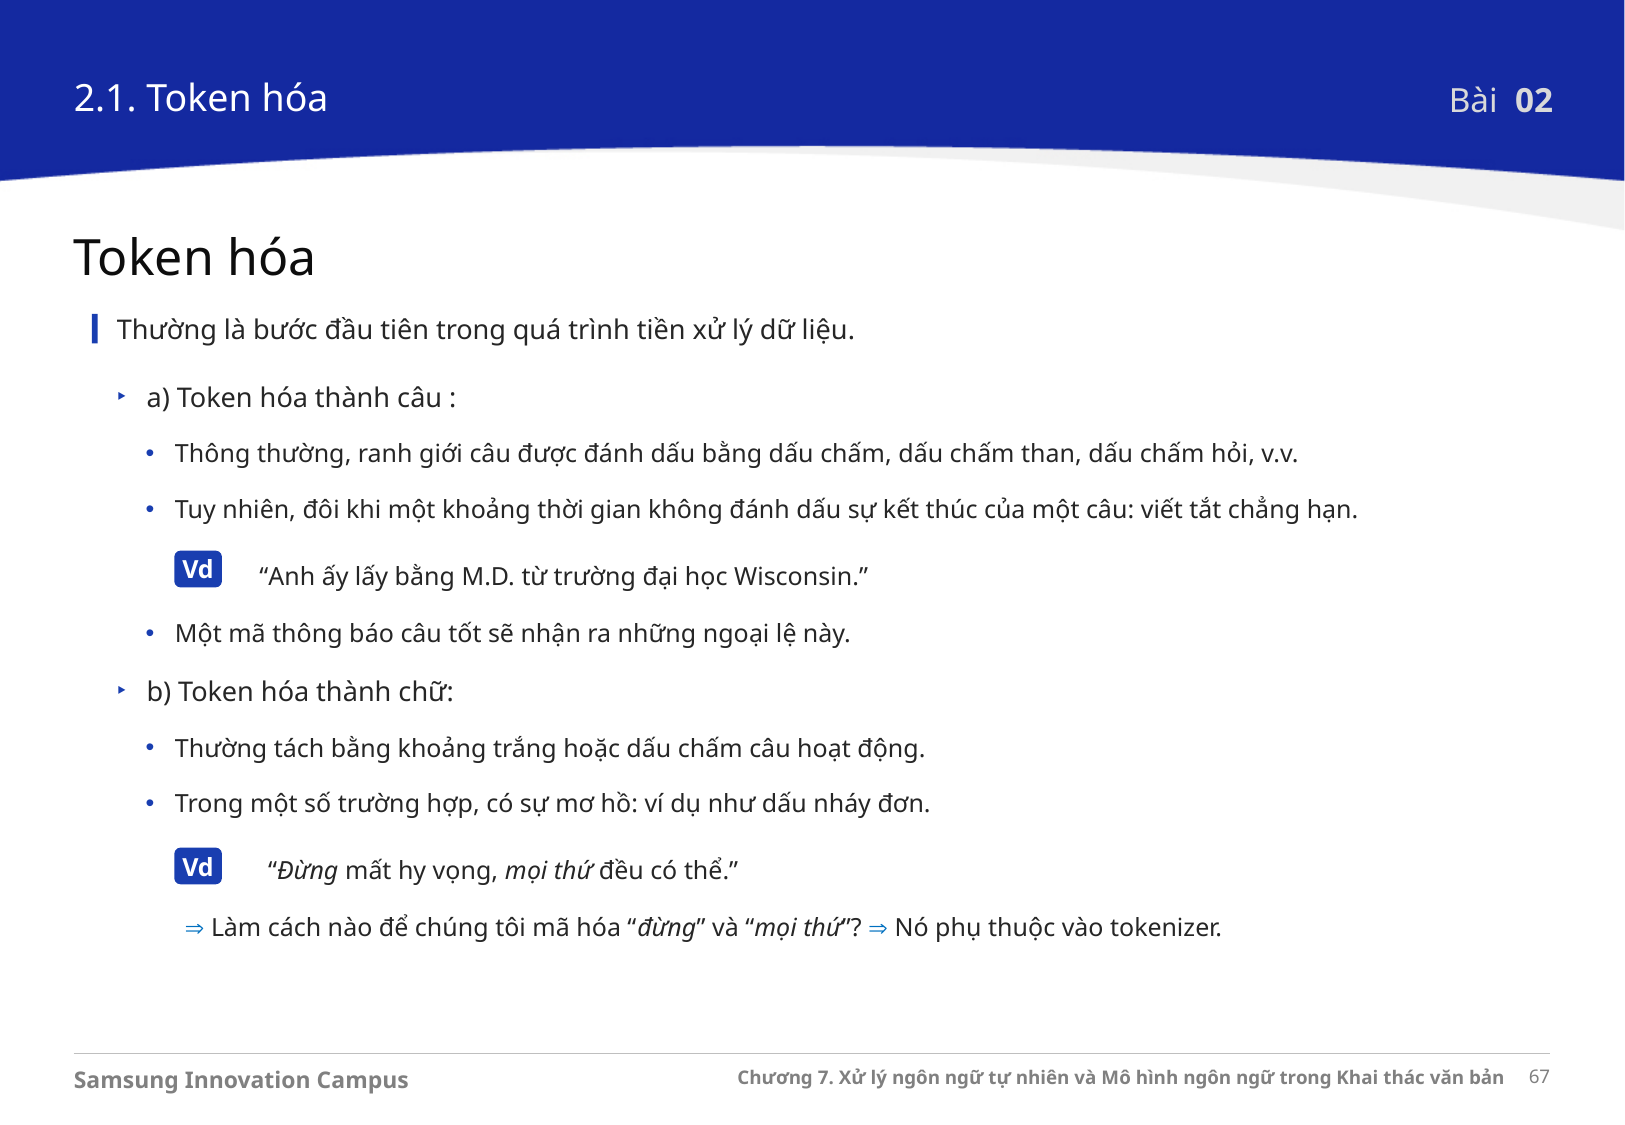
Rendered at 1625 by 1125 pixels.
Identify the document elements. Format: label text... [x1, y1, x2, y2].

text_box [73, 73, 1554, 120]
text_box Token hóa [73, 224, 1552, 287]
text_box Vd [173, 846, 223, 886]
text_box a) Token hóa thành câu : Thông thường, ranh giới câu được đánh dấu bằng dấu chấm, dấu chấm than, dấu chấm hỏi, v.v. Tuy nhiên, đôi khi một khoảng thời gian không đánh dấu sự kết thúc của một câu: viết tắt chẳng hạn. “Anh ấy lấy bằng M.D. từ trường đại học Wisconsin.” Một mã thông báo câu tốt sẽ nhận ra những ngoại lệ này. b) Token hóa thành chữ: Thường tách bằng khoảng trắng hoặc dấu chấm câu hoạt động. Trong một số trường hợp, có sự mơ hồ: ví dụ như dấu nháy đơn. “Đừng mất hy vọng, mọi thứ đều có thể.”  Làm cách nào để chúng tôi mã hóa “đừng” và “mọi thứ”?  Nó phụ thuộc vào tokenizer. [116, 357, 1534, 954]
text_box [91, 311, 1533, 345]
picture [0, 0, 1625, 1125]
text_box Vd [173, 549, 223, 589]
